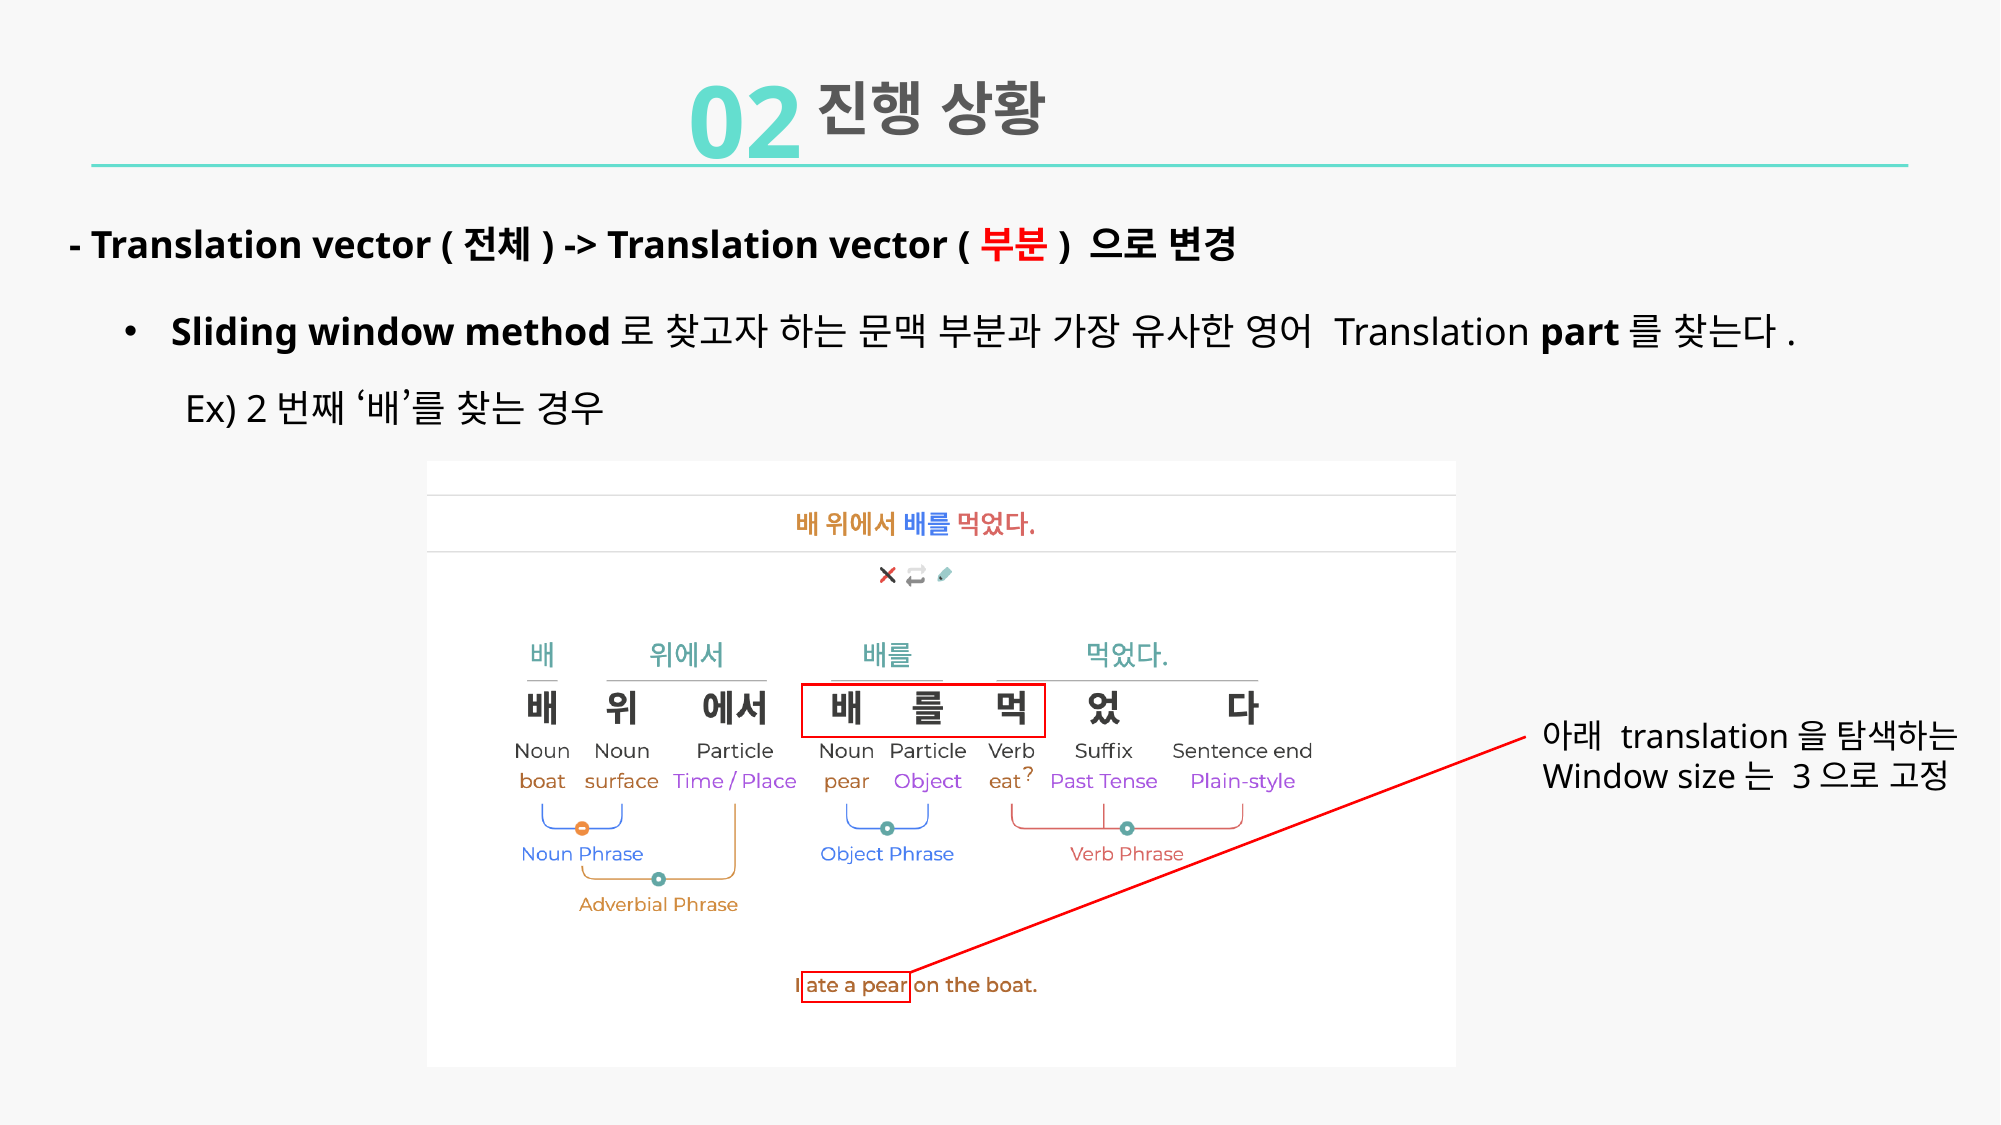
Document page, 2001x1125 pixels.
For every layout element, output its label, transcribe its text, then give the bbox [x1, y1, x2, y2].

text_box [910, 736, 1526, 973]
text_box 아래 translation을 탐색하는 Window size는 3으로 고정 [1527, 707, 1974, 802]
text_box Ex) 2번째 ‘배’를 찾는 경우 [170, 377, 631, 438]
text_box Sliding window method로 찾고자 하는 문맥 부분과 가장 유사한 영어 Translation part를 찾는다. [109, 300, 1812, 361]
text_box [1327, 163, 1909, 168]
text_box [90, 163, 673, 168]
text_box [673, 51, 1327, 188]
picture [427, 461, 1456, 1067]
text_box - Translation vector (전체) -> Translation vector (부분) 으로 변경 [54, 213, 1253, 274]
